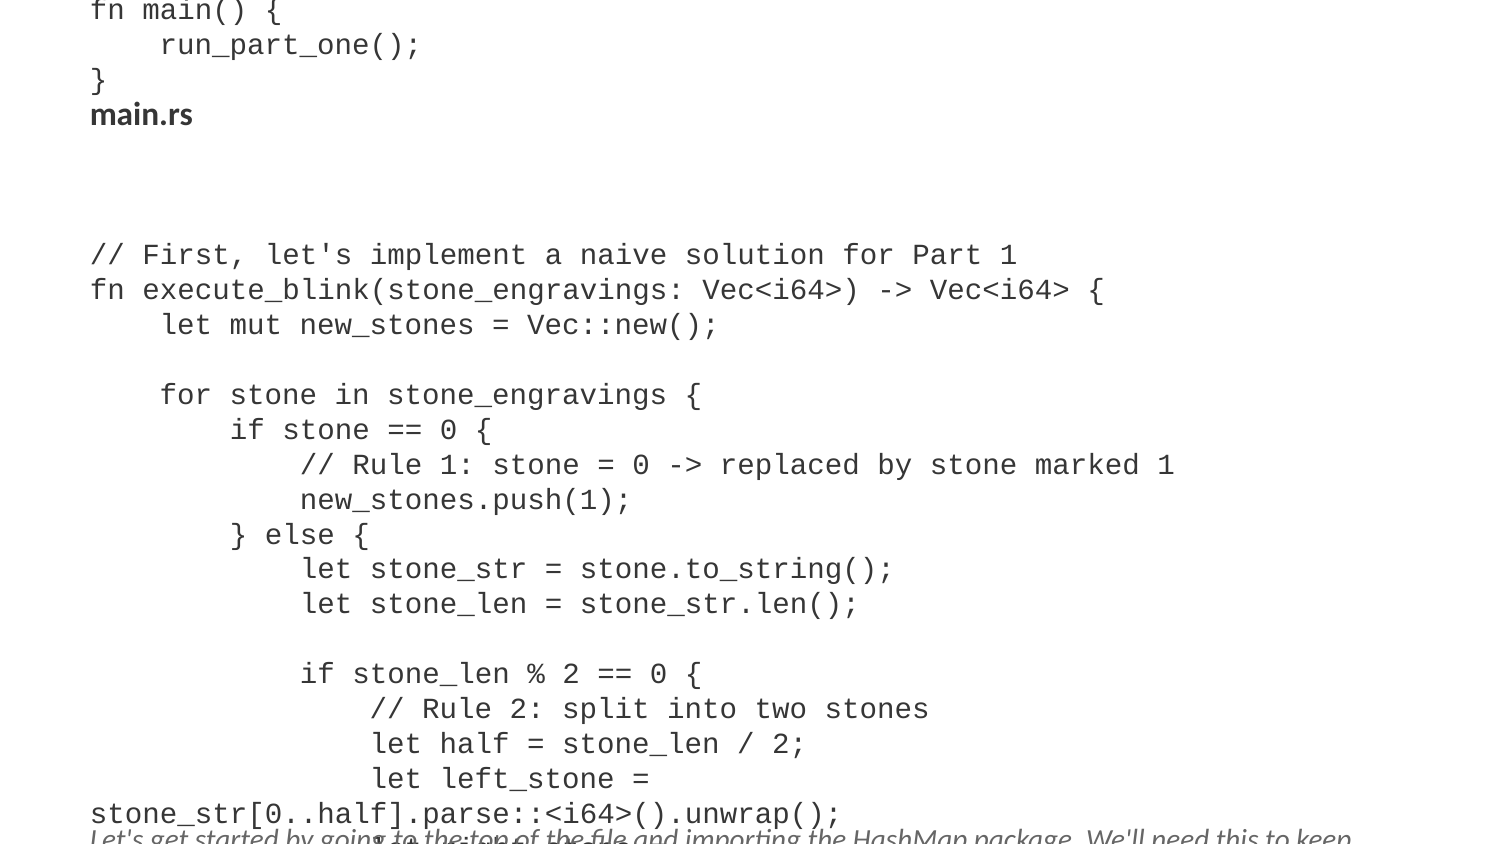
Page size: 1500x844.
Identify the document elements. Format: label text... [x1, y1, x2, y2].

text_box main.rs [74, 74, 1425, 150]
text_box Let's get started by going to the top of the file and importing the HashMap package. We'll need this to keep track of our memoized stone engravings. [74, 794, 1425, 844]
text_box use std::collections::HashMap; use std::fs::File; use std::io::{self, BufRead, BufReader}; use std::path::Path; fn read_lines_as_int_arrays<P>(filename: P, sep: &str) -> io::Result<Vec<Vec<i32>>> where P: AsRef<Path>, { let file = File::open(filename)?; let reader = BufReader::new(file); let lines: Vec<Result<String, io::Error>> = reader.lines().collect(); let mut int_arrays: Vec<Vec<i32>> = Vec::new(); // split each line by the passed in sep and parse each element as an integer for line in lines { let line: String = line?; let int_array: Vec<i32> = line.split(sep).map(|x| x.parse::<i32>().unwrap()).collect(); int_arrays.push(int_array); } Ok(int_arrays) } fn main() { run_part_one(); } // First, let's implement a naive solution for Part 1 fn execute_blink(stone_engravings: Vec<i64>) -> Vec<i64> { let mut new_stones = Vec::new(); for stone in stone_engravings { if stone == 0 { // Rule 1: stone = 0 -> replaced by stone marked 1 new_stones.push(1); } else { let stone_str = stone.to_string(); let stone_len = stone_str.len(); if stone_len % 2 == 0 { // Rule 2: split into two stones let half = stone_len / 2; let left_stone = stone_str[0..half].parse::<i64>().unwrap(); let right_stone = stone_str[half..].parse::<i64>().unwrap(); new_stones.push(left_stone); new_stones.push(right_stone); } else { // Rule 3: multiply by 2024 new_stones.push(stone * 2024); } } } new_stones } pub fn run_part_one() -> std::io::Result<()> { let input = read_lines_as_int_arrays("src/day_11/input.txt", "")?; let initial_stone_engravings: Vec<i64> = input[0].iter().map(|&x| x as i64).collect(); let mut stone_engravings = initial_stone_engravings.clone(); for _ in 0..25 { stone_engravings = execute_blink(stone_engravings); } println!("Count of stones after 25 blinks: {}", stone_engravings.len()); Ok(()) } [74, 179, 1425, 780]
